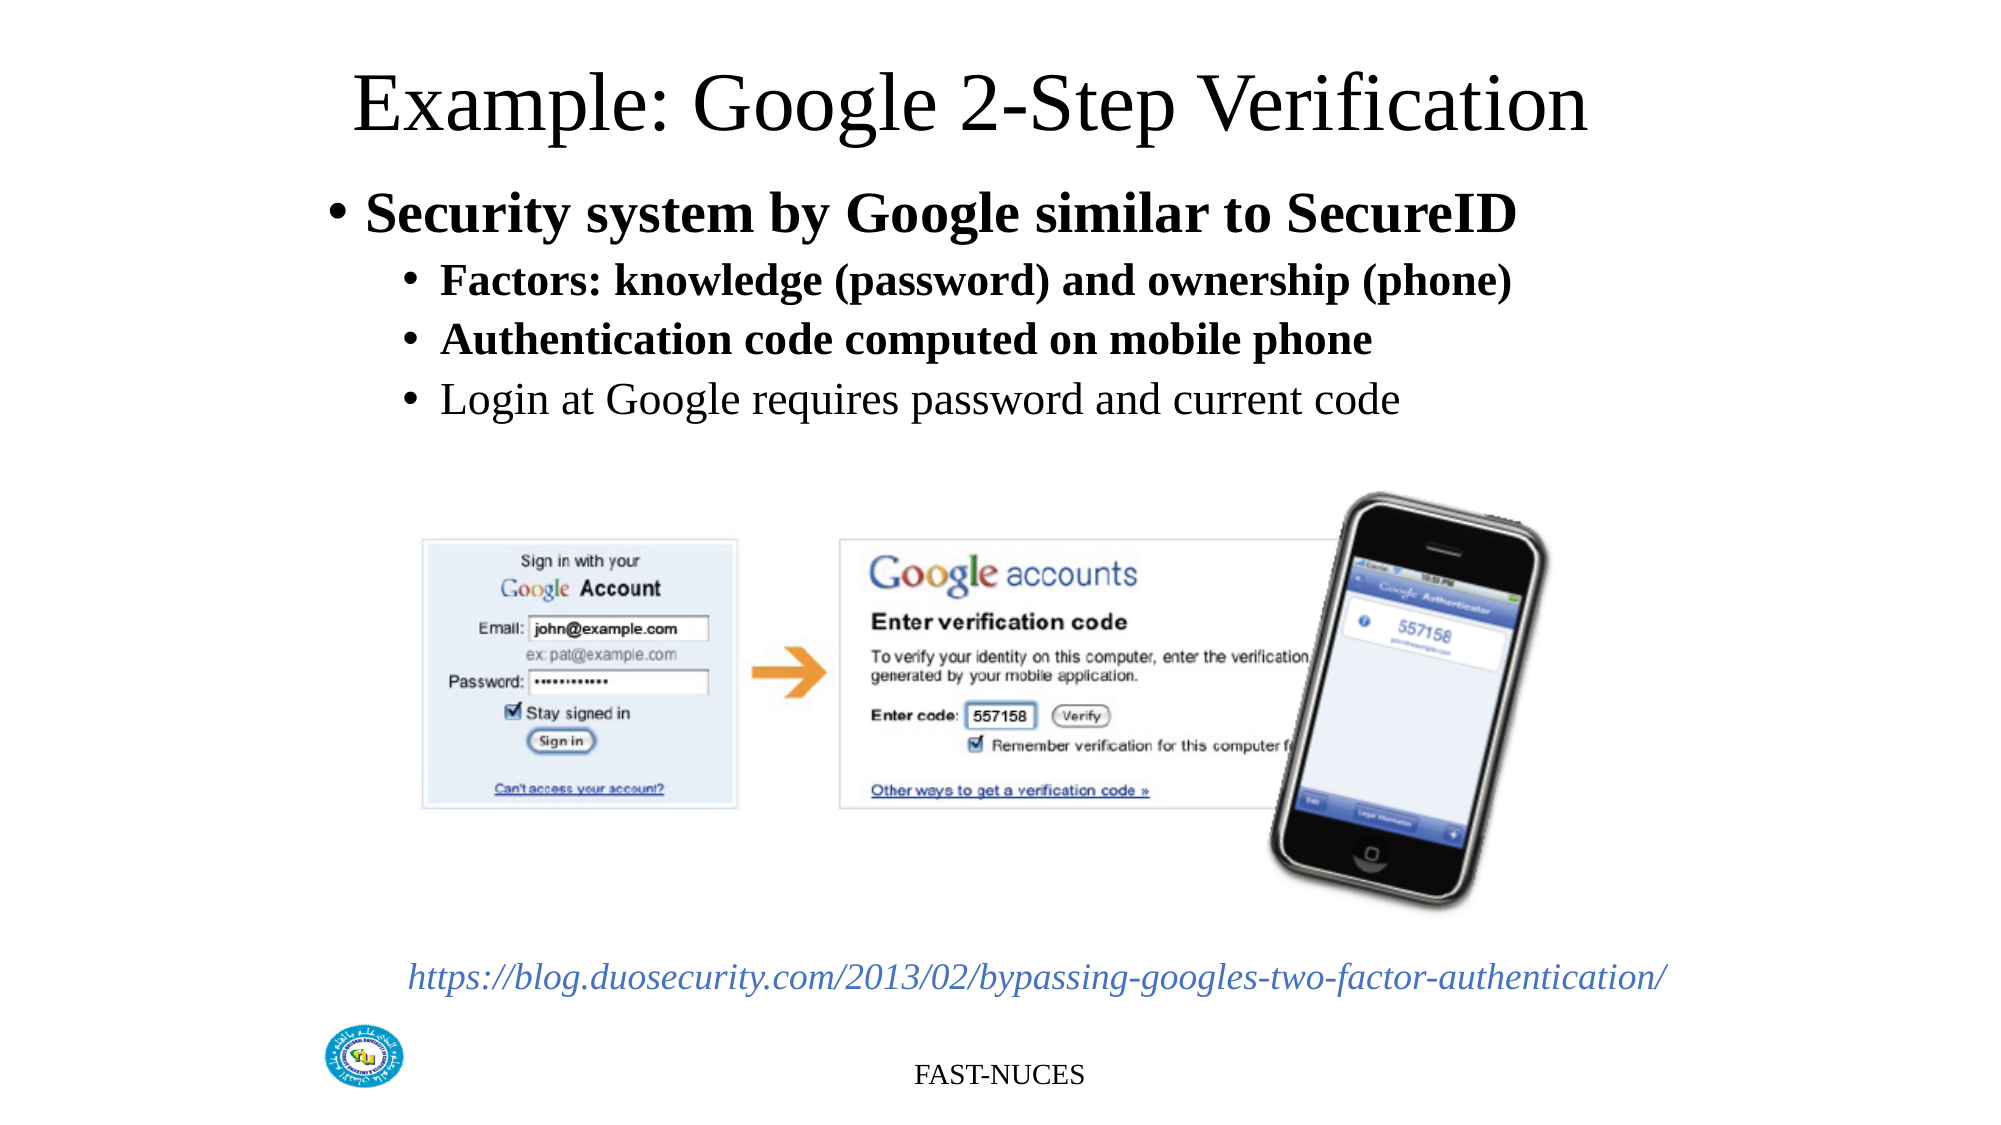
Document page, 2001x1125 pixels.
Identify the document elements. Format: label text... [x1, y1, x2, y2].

title Example: Google 2-Step Verification [337, 50, 1613, 158]
picture [368, 1024, 404, 1052]
footer FAST-NUCES [662, 1050, 1338, 1103]
picture [324, 1024, 363, 1088]
list Security system by Google similar to SecureID Factors: knowledge (password) and ownership (phone) Authentication code computed on mobile phone Login at Google requires password and current code [312, 174, 1650, 975]
text_box https://blog.duosecurity.com/2013/02/bypassing-googles-two-factor-authentication/ [392, 899, 1683, 1050]
picture [340, 1038, 388, 1075]
picture [372, 1060, 404, 1088]
picture [374, 487, 1571, 927]
